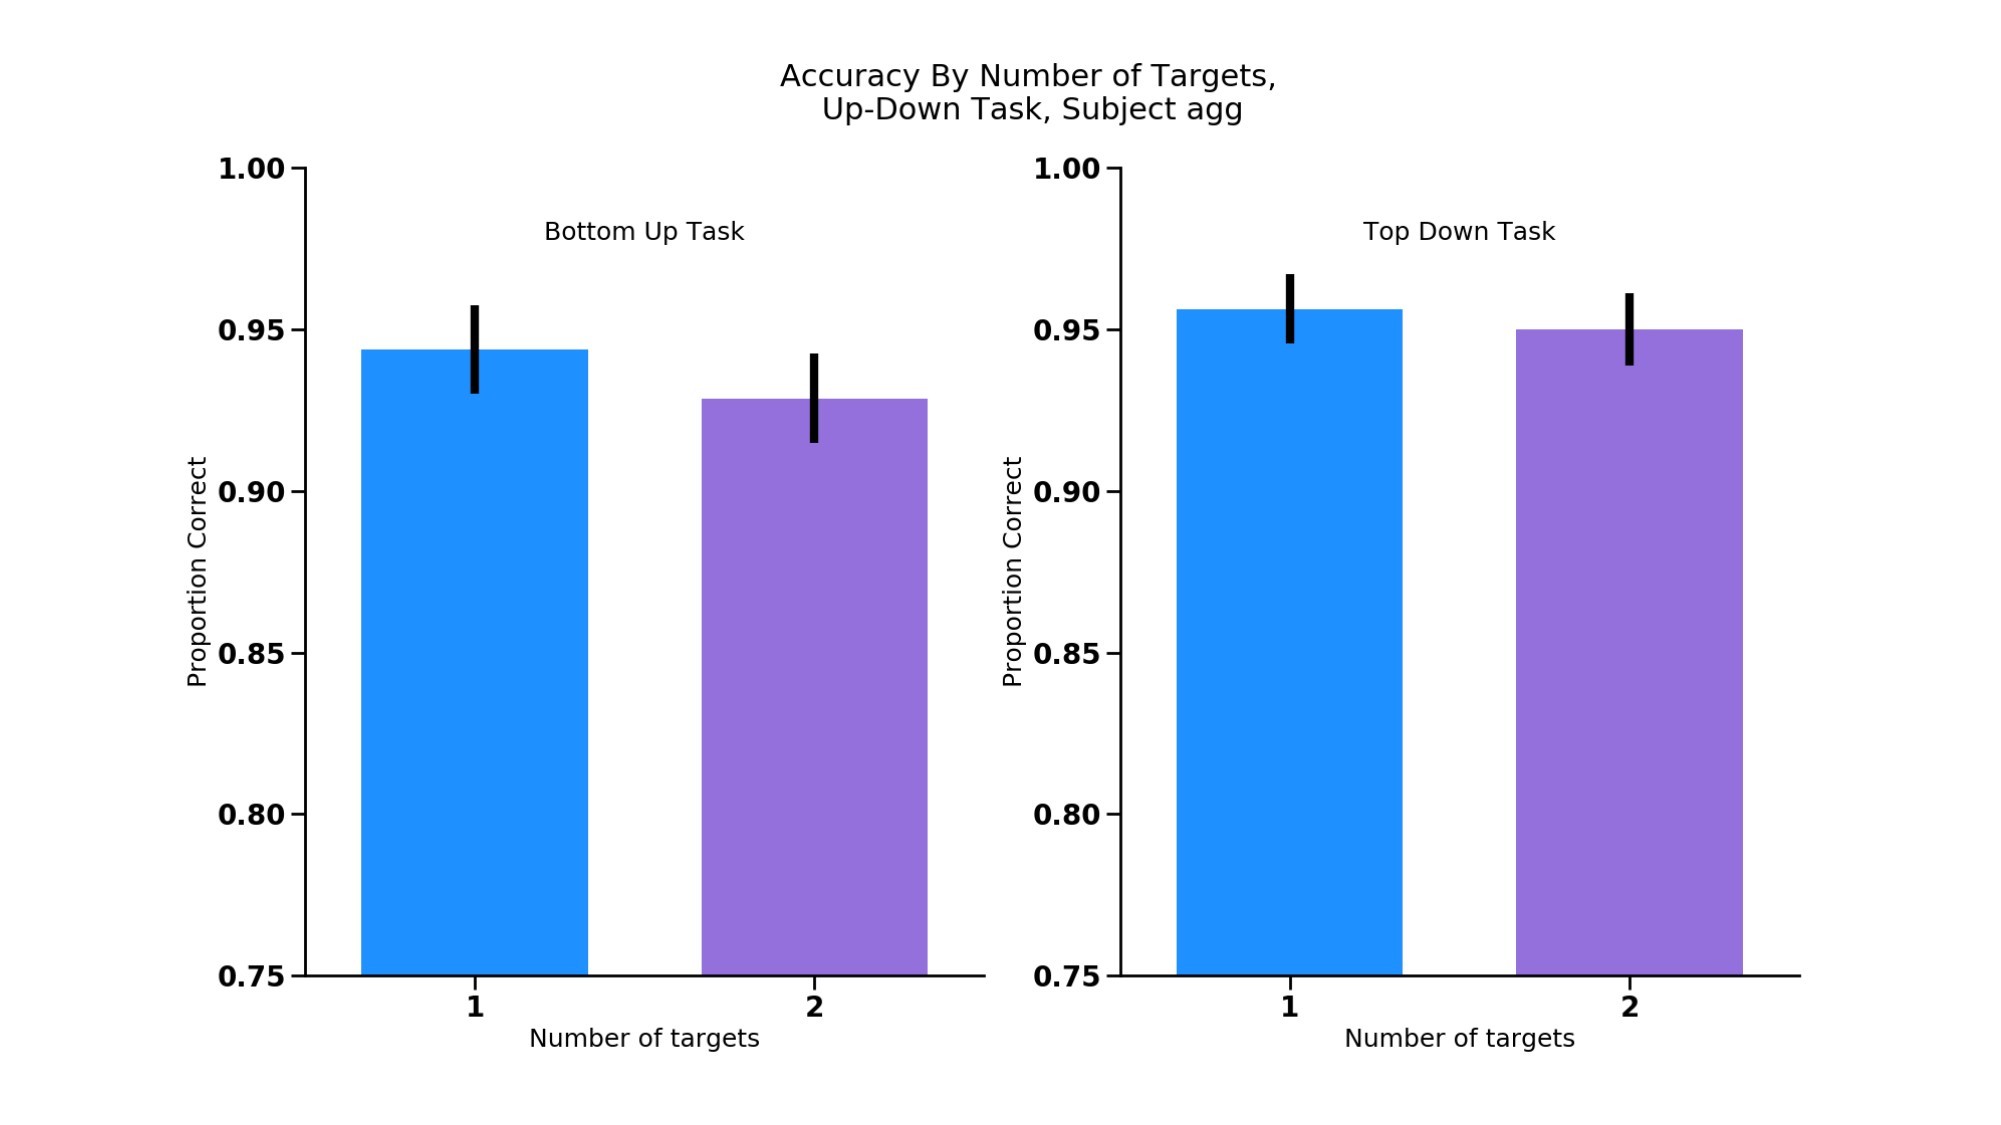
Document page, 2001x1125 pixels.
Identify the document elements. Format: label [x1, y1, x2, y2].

picture [165, 42, 1811, 1066]
